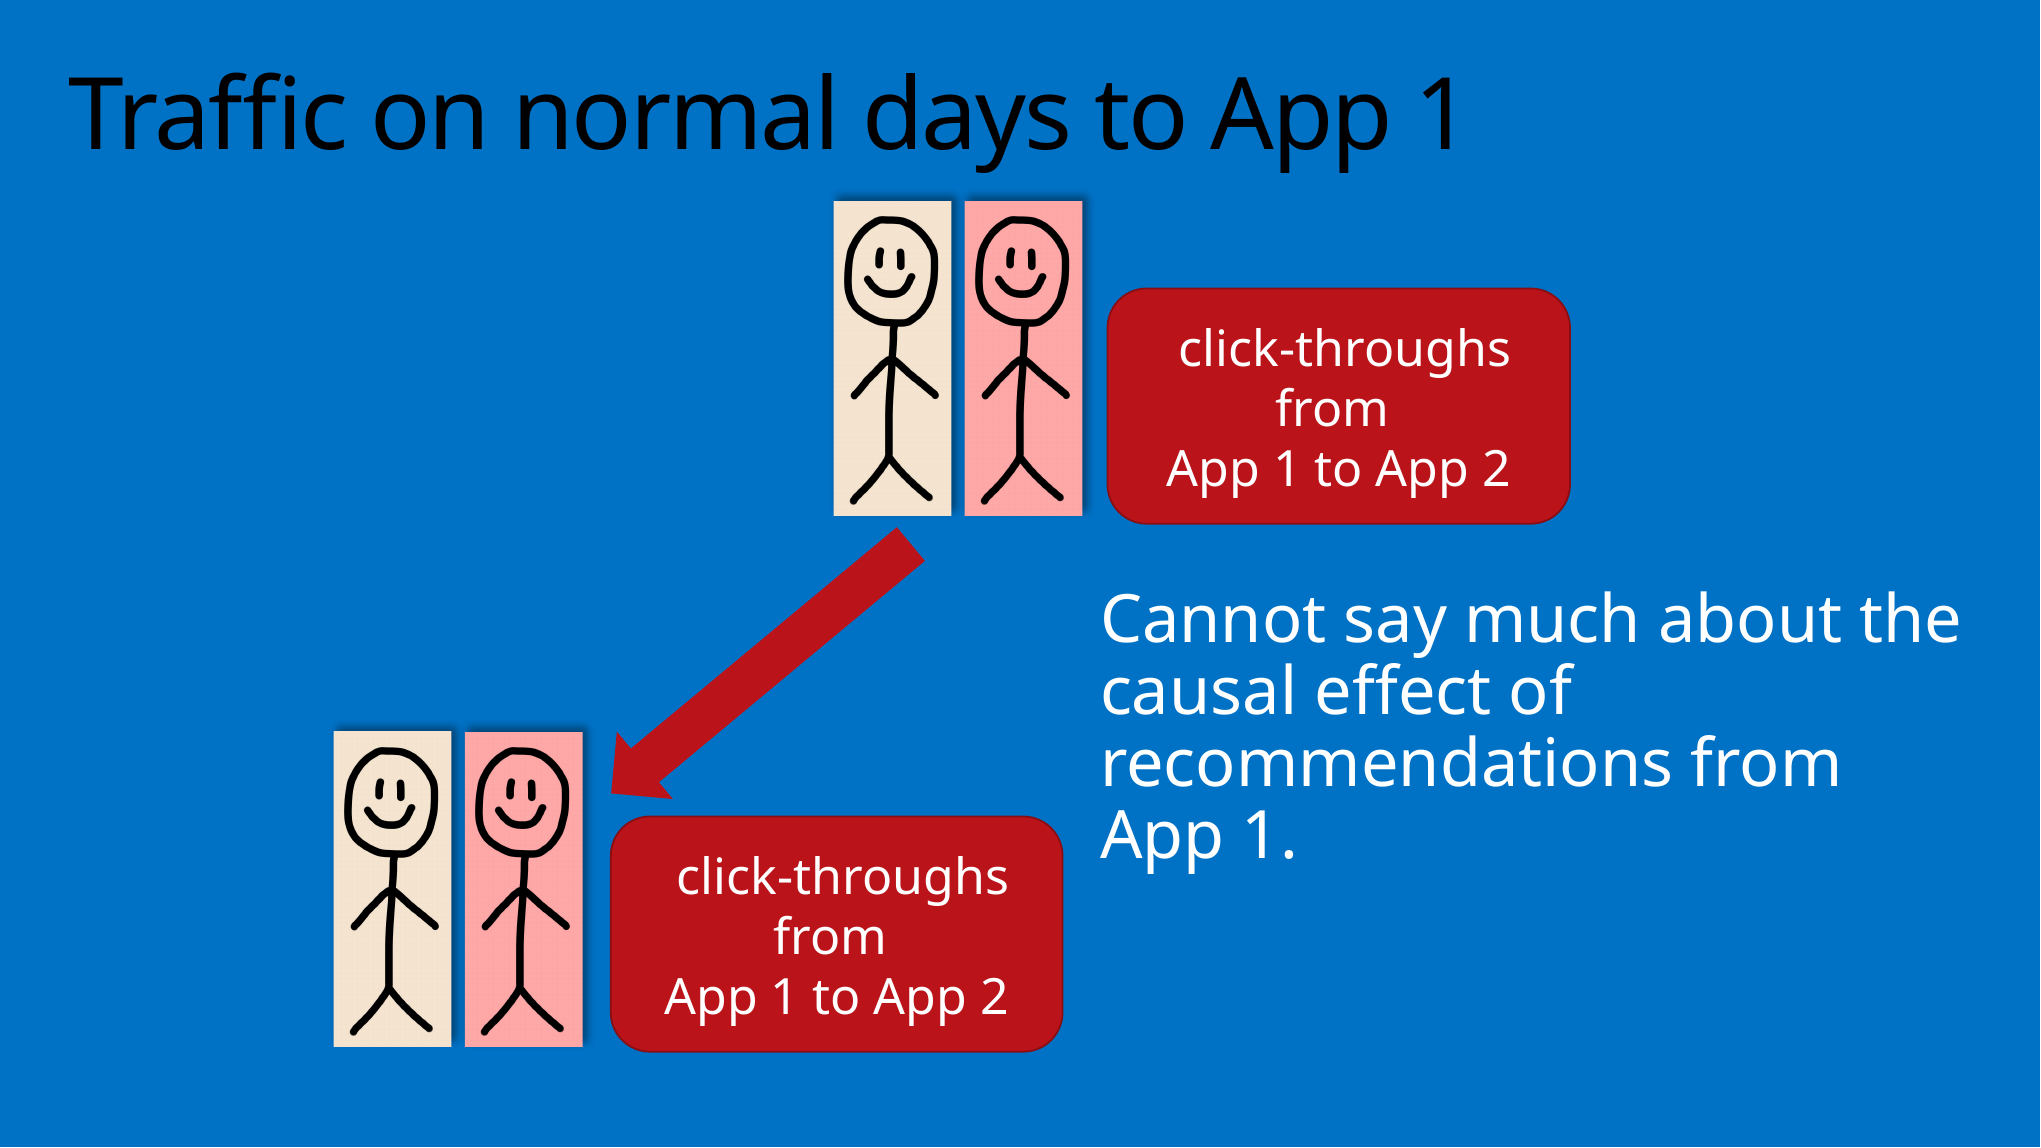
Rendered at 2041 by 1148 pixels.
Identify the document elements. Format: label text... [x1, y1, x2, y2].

text_box Cannot say much about the causal effect of recommendations from App 1. [1070, 561, 1995, 897]
text_box [610, 526, 926, 800]
picture [833, 200, 952, 516]
picture [964, 200, 1083, 516]
picture [333, 731, 452, 1047]
title Traffic on normal days to App 1 [45, 48, 2020, 199]
picture [464, 731, 583, 1047]
